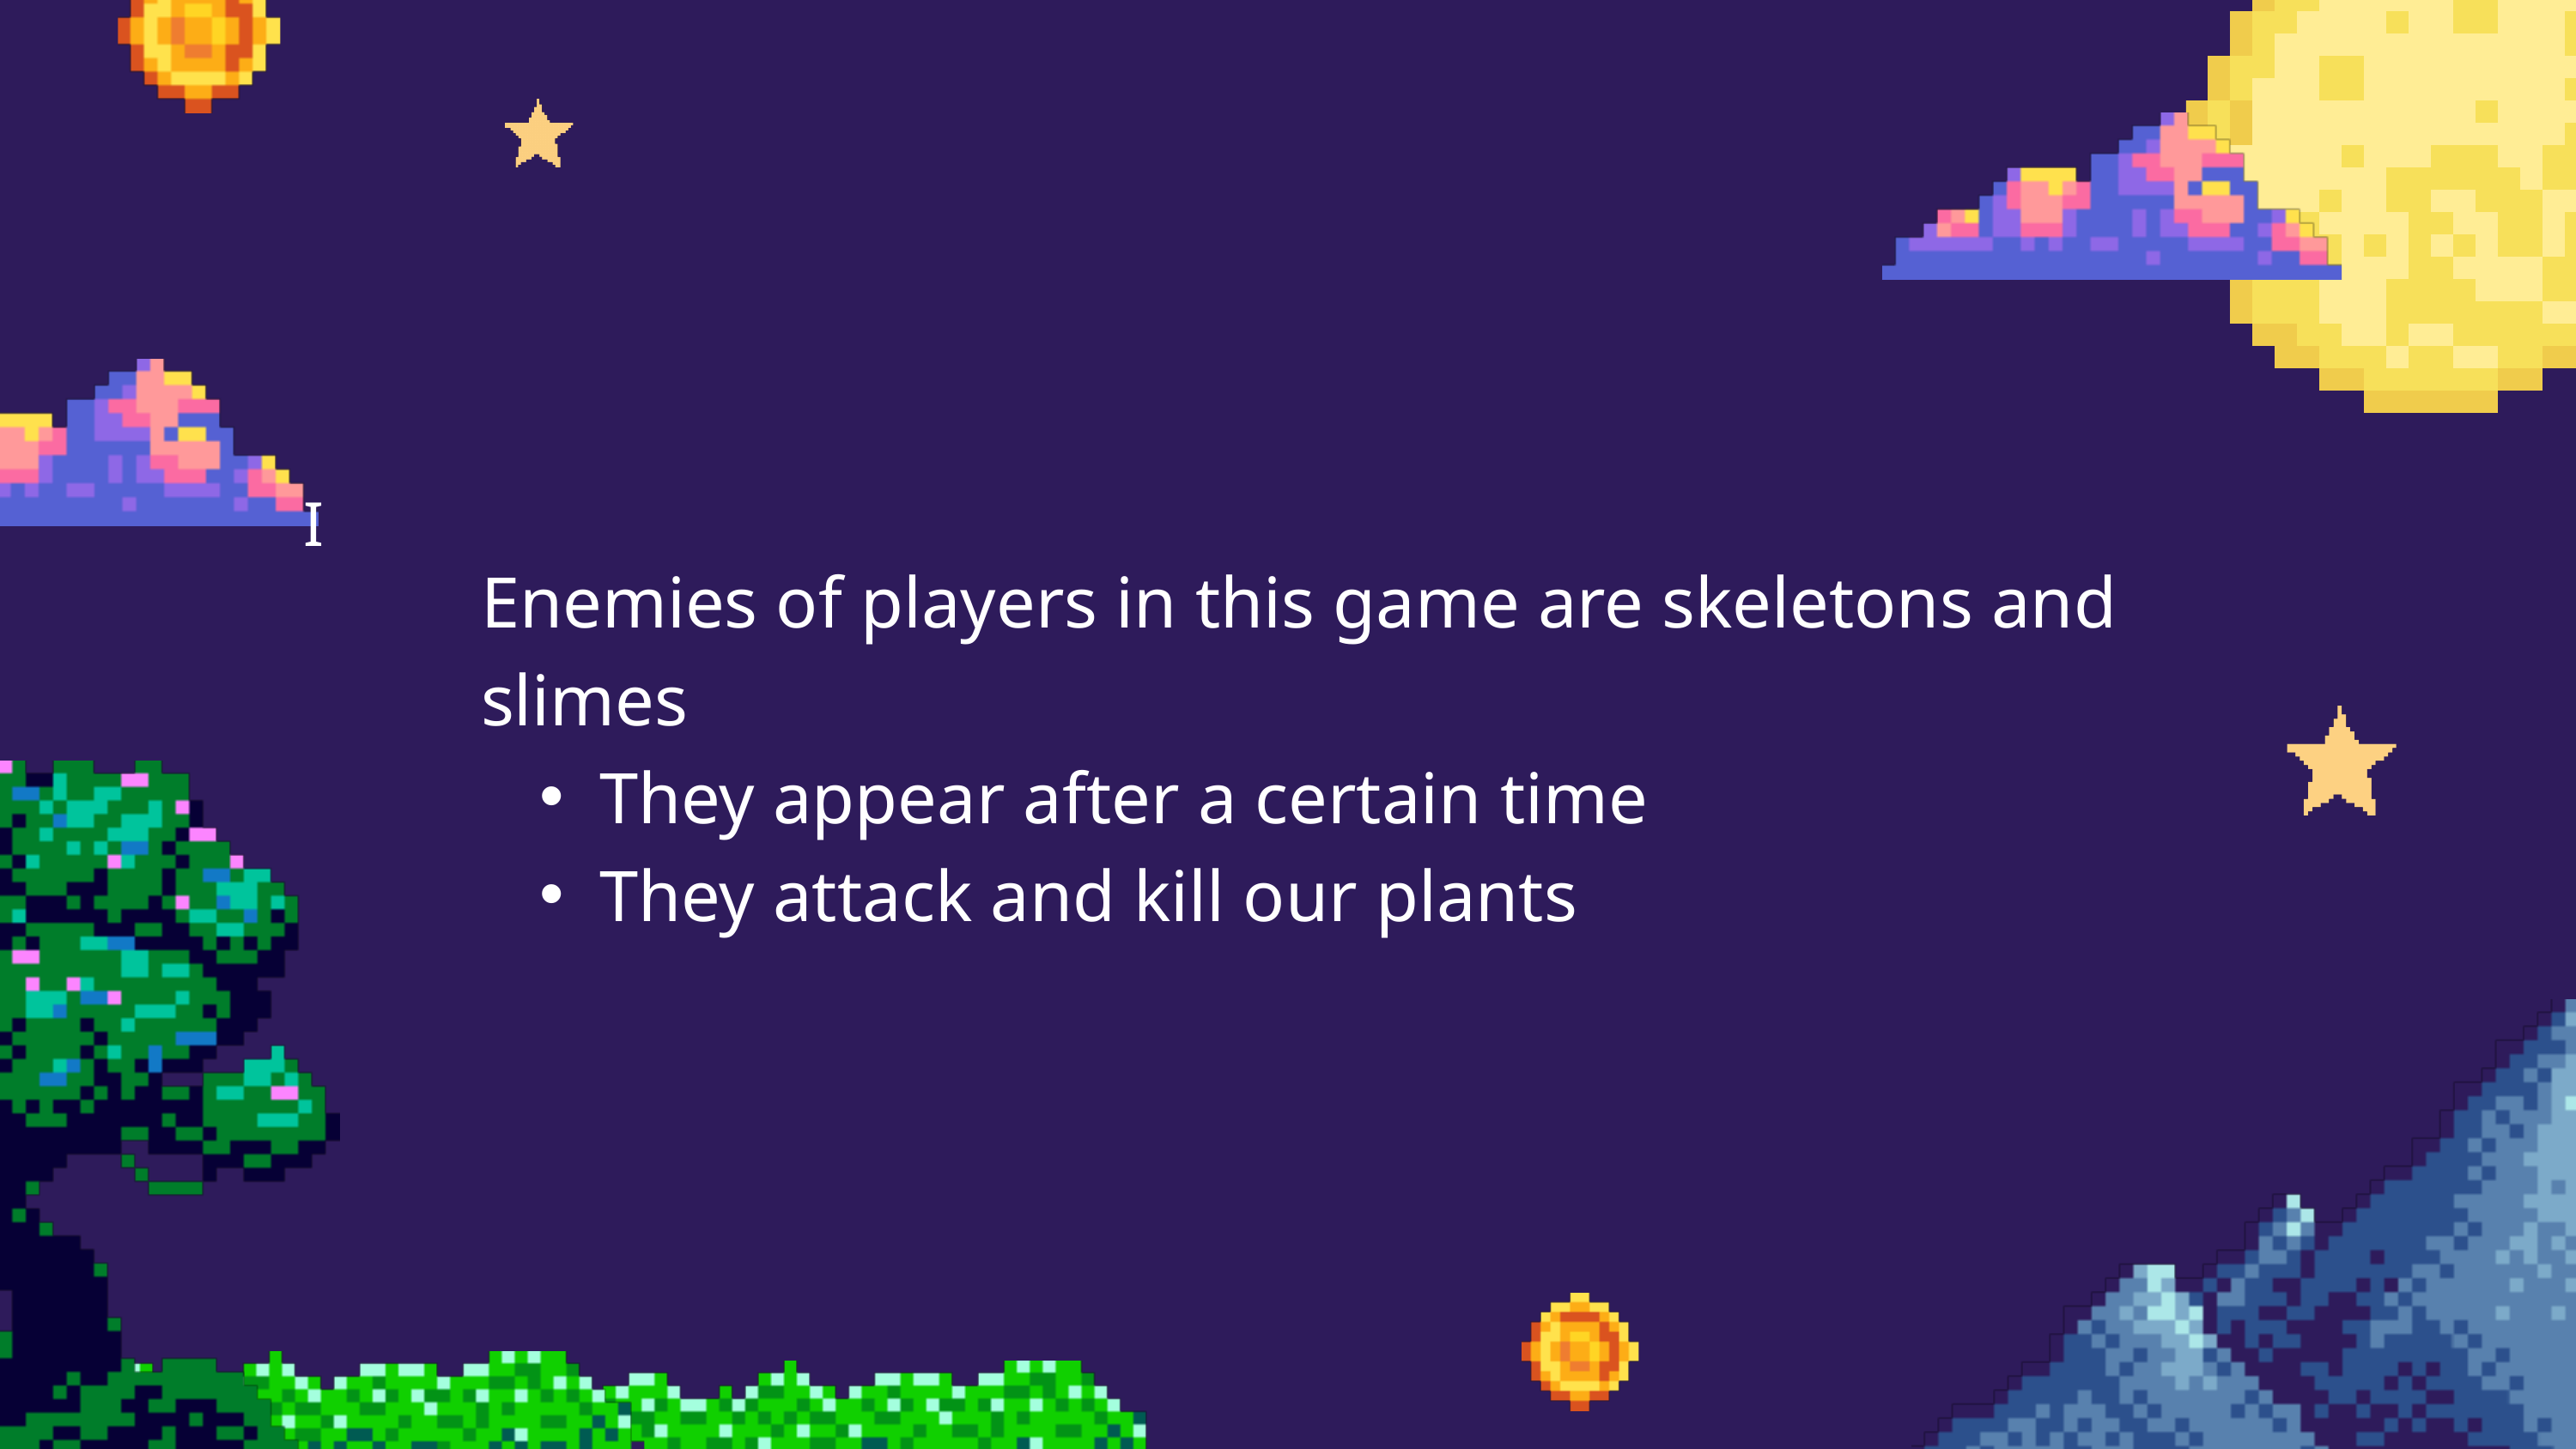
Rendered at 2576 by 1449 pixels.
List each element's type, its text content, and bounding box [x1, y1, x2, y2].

text_box I [303, 473, 2342, 559]
text_box [0, 761, 341, 1449]
text_box [341, 1351, 645, 1449]
text_box [2287, 706, 2397, 815]
text_box [1881, 112, 2342, 280]
text_box [118, 0, 281, 113]
text_box Enemies of players in this game are skeletons and slimes They appear after a certain time They attack and kill our plants [480, 544, 2287, 936]
text_box [1521, 1293, 1639, 1411]
text_box [1911, 999, 2576, 1449]
text_box [2185, 0, 2576, 413]
text_box [0, 359, 319, 526]
text_box [505, 99, 574, 167]
text_box [645, 1361, 1160, 1449]
